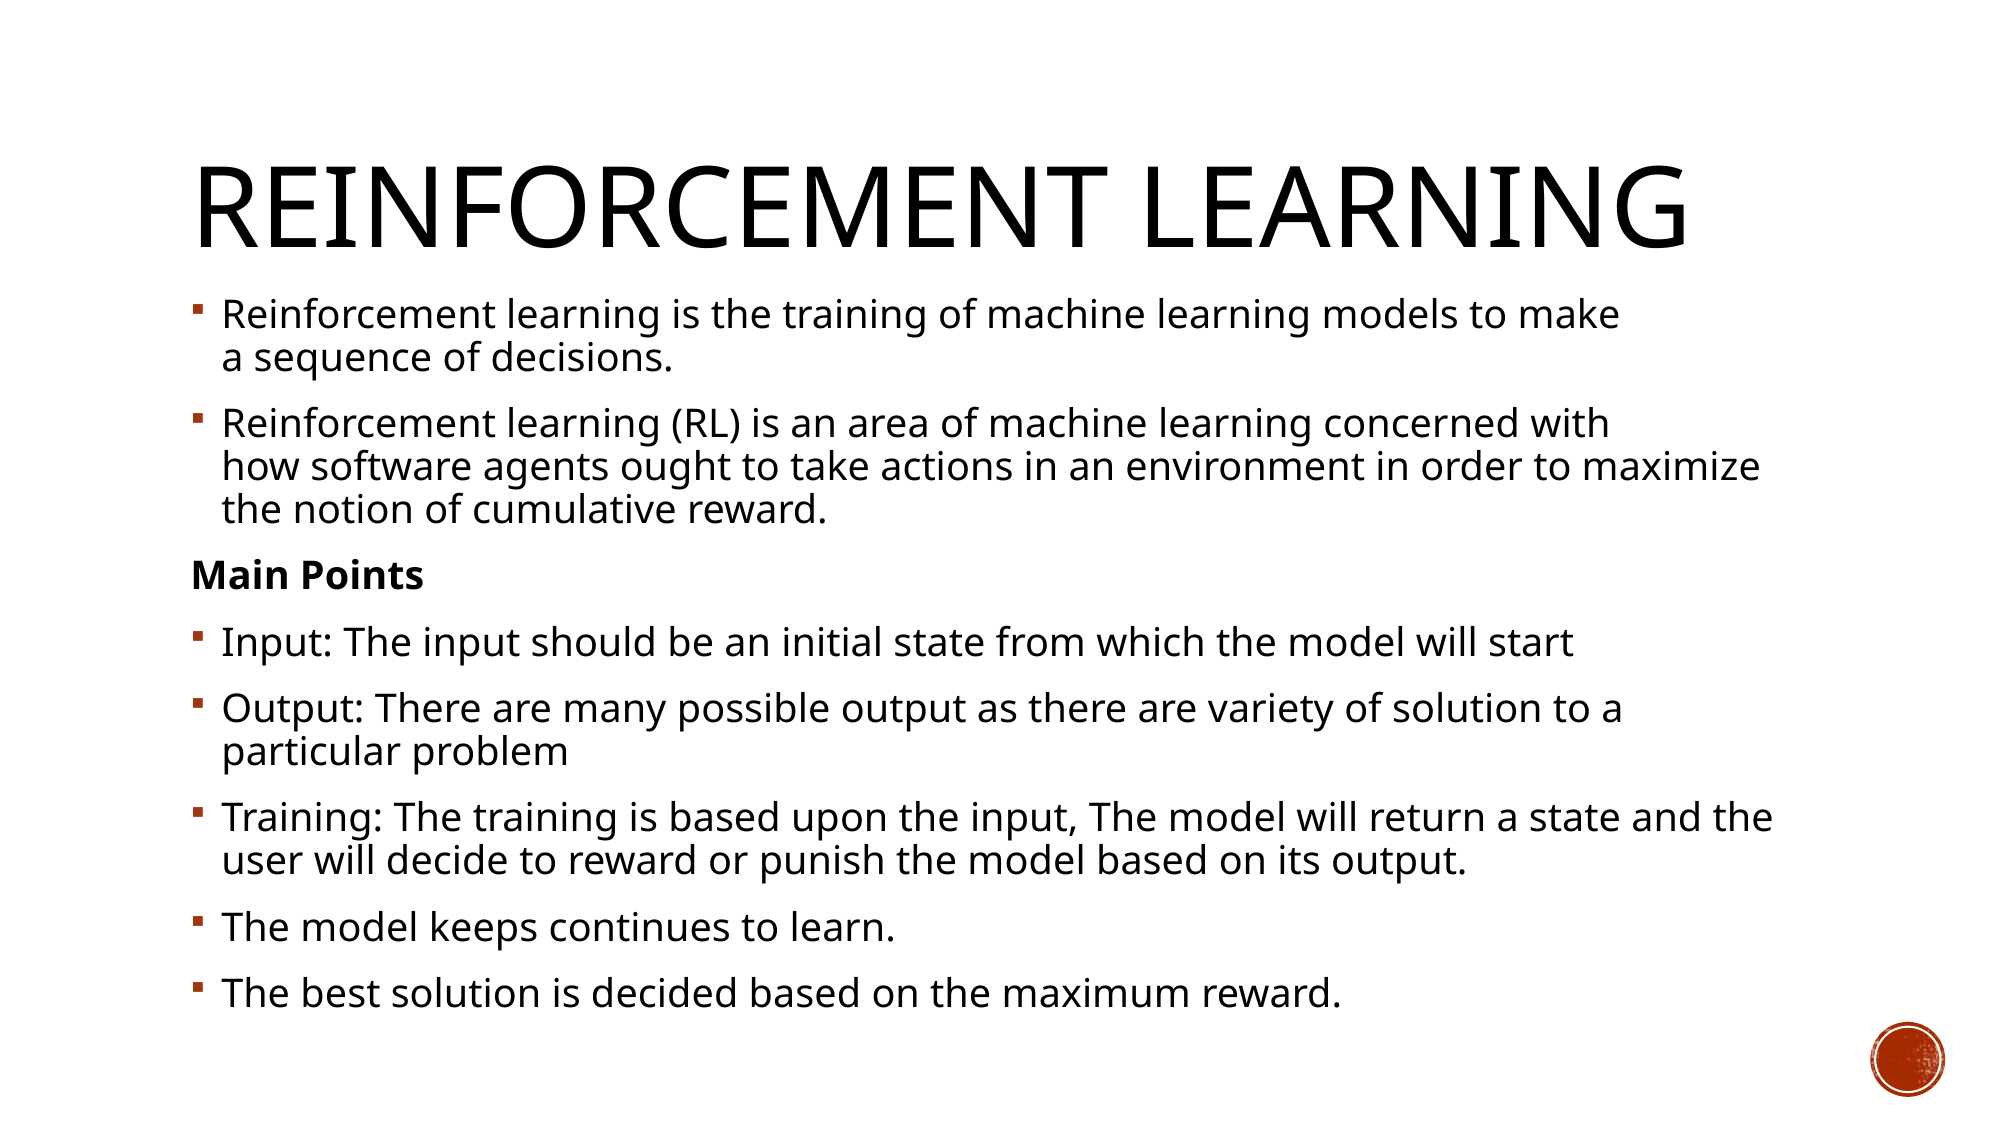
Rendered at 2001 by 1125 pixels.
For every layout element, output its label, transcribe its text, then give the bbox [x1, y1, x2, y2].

title Reinforcement Learning [175, 79, 1826, 286]
list Reinforcement learning is the training of machine learning models to make a sequence of decisions. Reinforcement learning (RL) is an area of machine learning concerned with how software agents ought to take actions in an environment in order to maximize the notion of cumulative reward. Main Points Input: The input should be an initial state from which the model will start Output: There are many possible output as there are variety of solution to a particular problem Training: The training is based upon the input, The model will return a state and the user will decide to reward or punish the model based on its output. The model keeps continues to learn. The best solution is decided based on the maximum reward. [175, 286, 1826, 1027]
